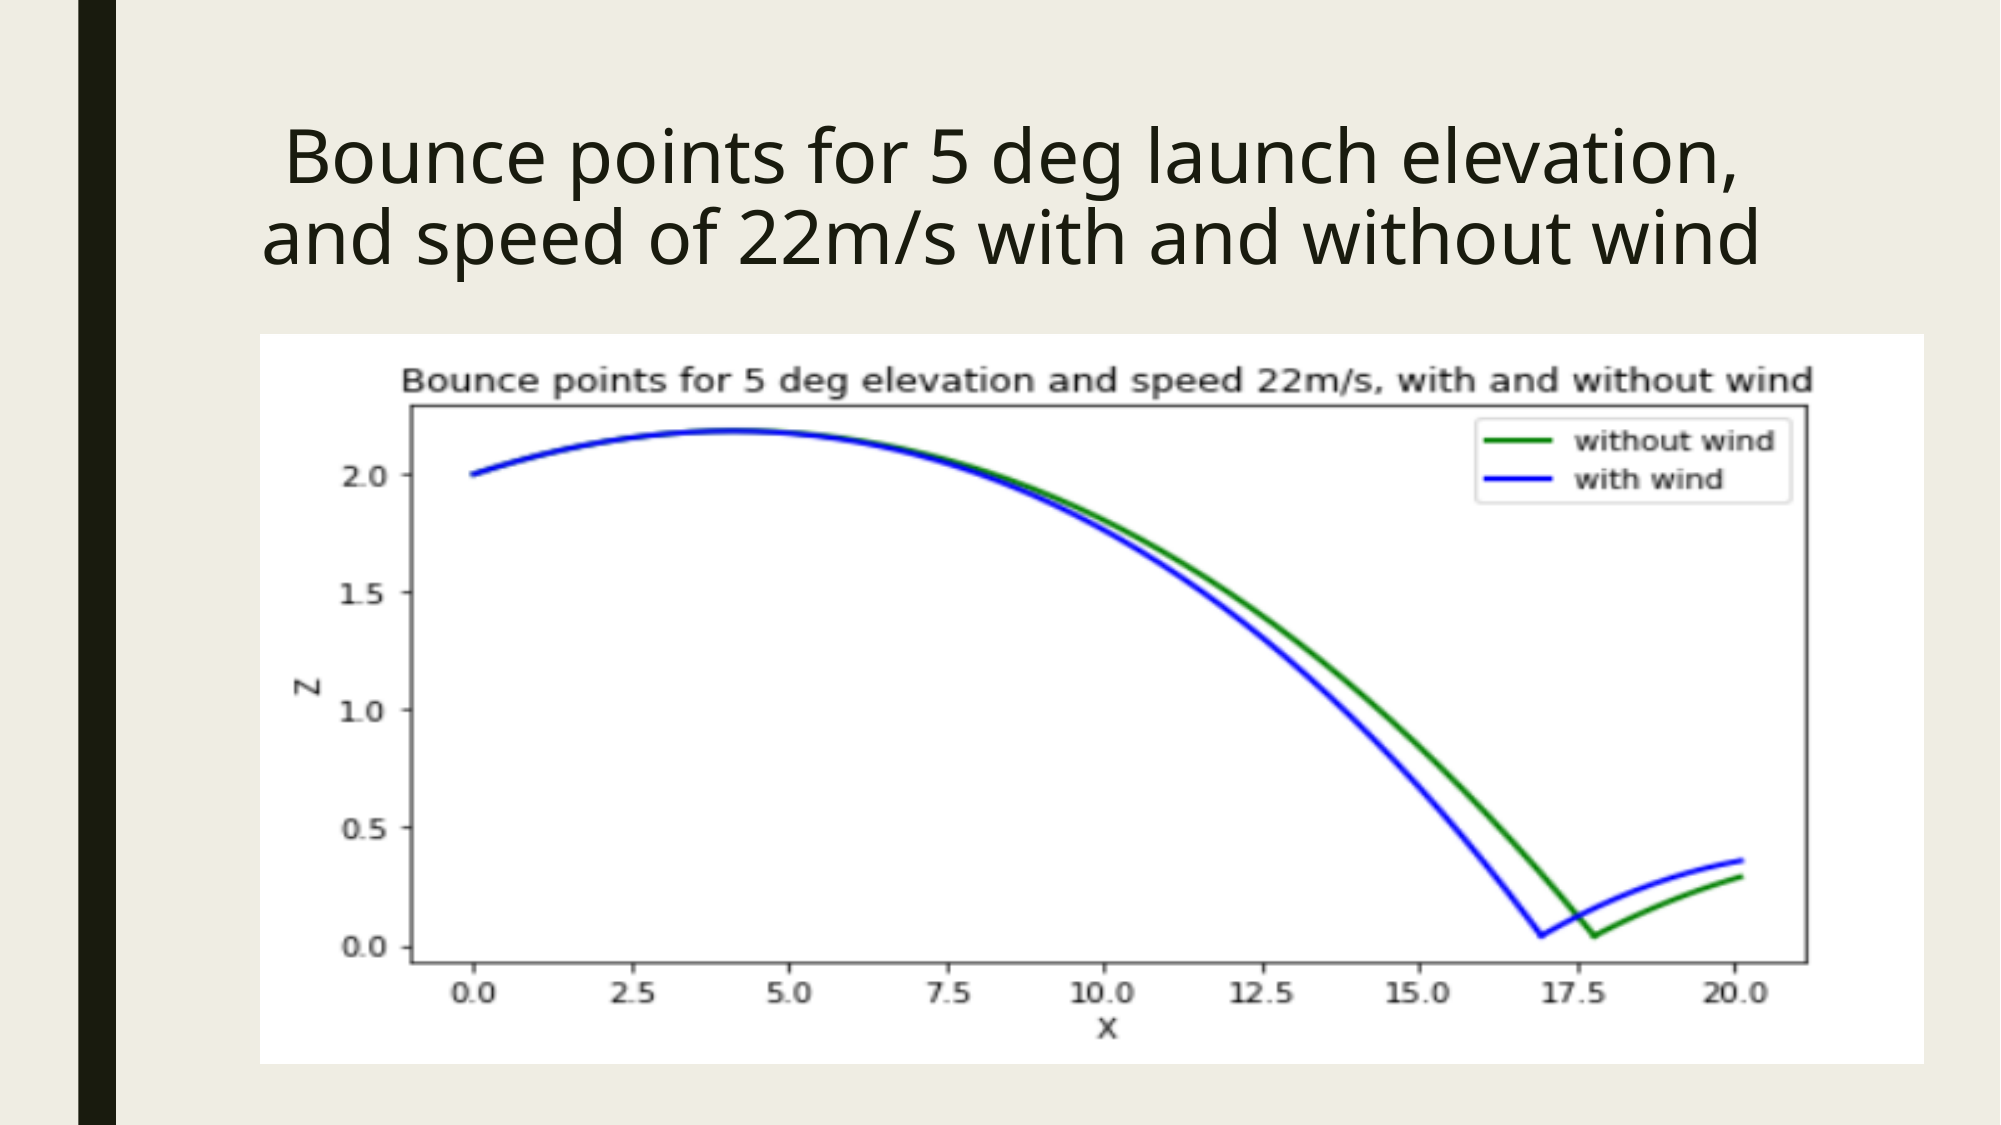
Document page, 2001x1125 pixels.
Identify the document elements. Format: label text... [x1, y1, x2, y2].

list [260, 334, 1924, 1064]
title Bounce points for 5 deg launch elevation, and speed of 22m/s with and without wind [225, 112, 1800, 357]
